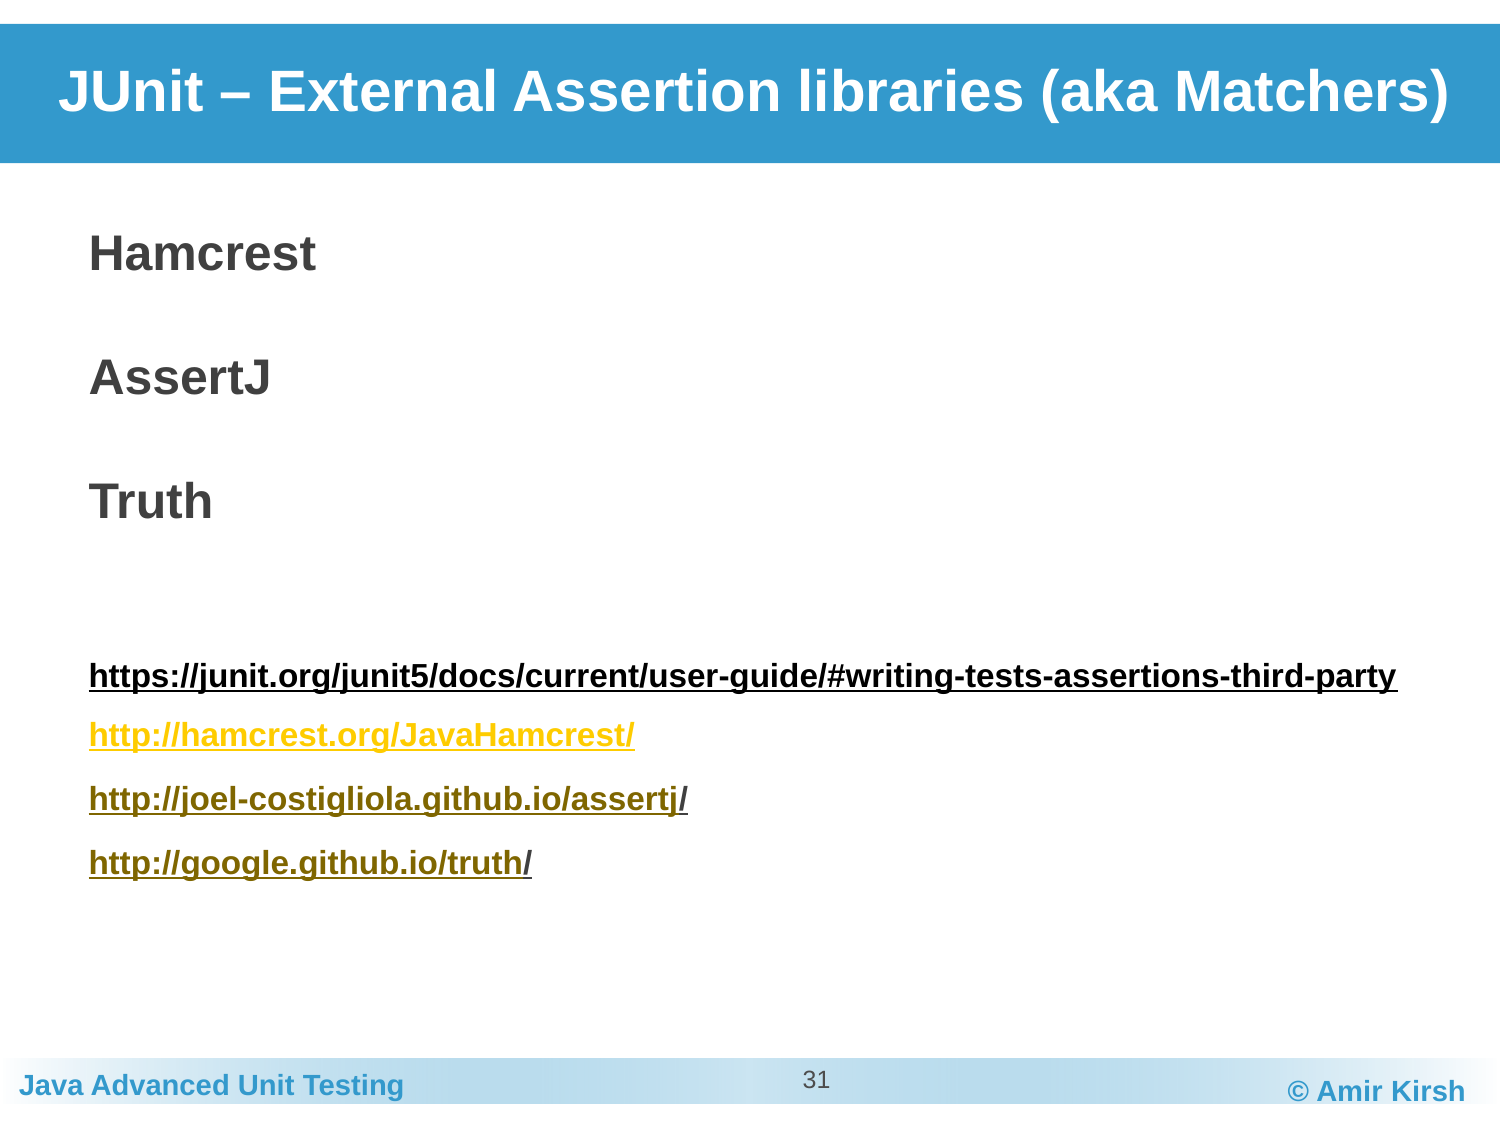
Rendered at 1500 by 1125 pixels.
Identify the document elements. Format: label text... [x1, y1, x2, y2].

title JUnit – External Assertion libraries (aka Matchers) [0, 23, 1500, 164]
slide_number 31 [737, 1065, 897, 1113]
text_box Hamcrest AssertJ Truth https://junit.org/junit5/docs/current/user-guide/#writing-tests-assertions-third-party http://hamcrest.org/JavaHamcrest/ http://joel-costigliola.github.io/assertj/ http://google.github.io/truth/ [88, 219, 1418, 882]
